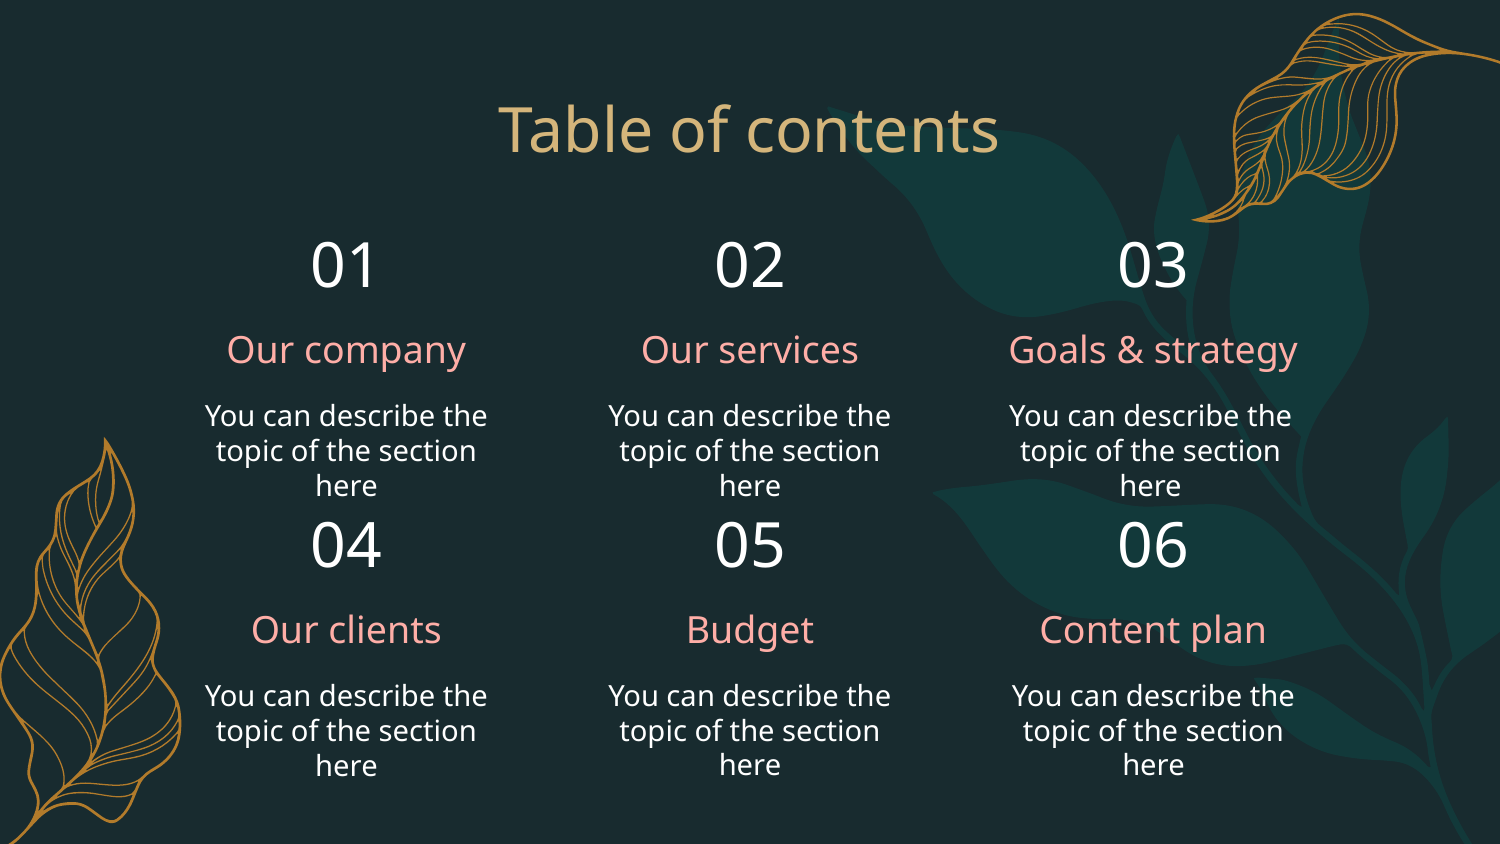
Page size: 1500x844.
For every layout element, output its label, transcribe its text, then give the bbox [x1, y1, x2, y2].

subtitle You can describe the topic of the section here [980, 661, 1327, 754]
title Our company [151, 314, 542, 382]
title Our services [554, 314, 946, 382]
title 04 [286, 489, 407, 595]
title Goals & strategy [957, 314, 1349, 382]
title 03 [1093, 209, 1214, 315]
subtitle You can describe the topic of the section here [980, 381, 1327, 474]
subtitle You can describe the topic of the section here [173, 381, 520, 474]
title Content plan [957, 594, 1349, 662]
title 05 [689, 489, 811, 595]
title 06 [1093, 489, 1214, 595]
title Table of contents [118, 88, 1382, 167]
title 02 [689, 209, 811, 315]
subtitle You can describe the topic of the section here [173, 662, 520, 754]
title Budget [554, 594, 946, 662]
title Our clients [151, 594, 542, 662]
title 01 [286, 209, 407, 315]
subtitle You can describe the topic of the section here [576, 381, 924, 474]
subtitle You can describe the topic of the section here [576, 661, 924, 754]
